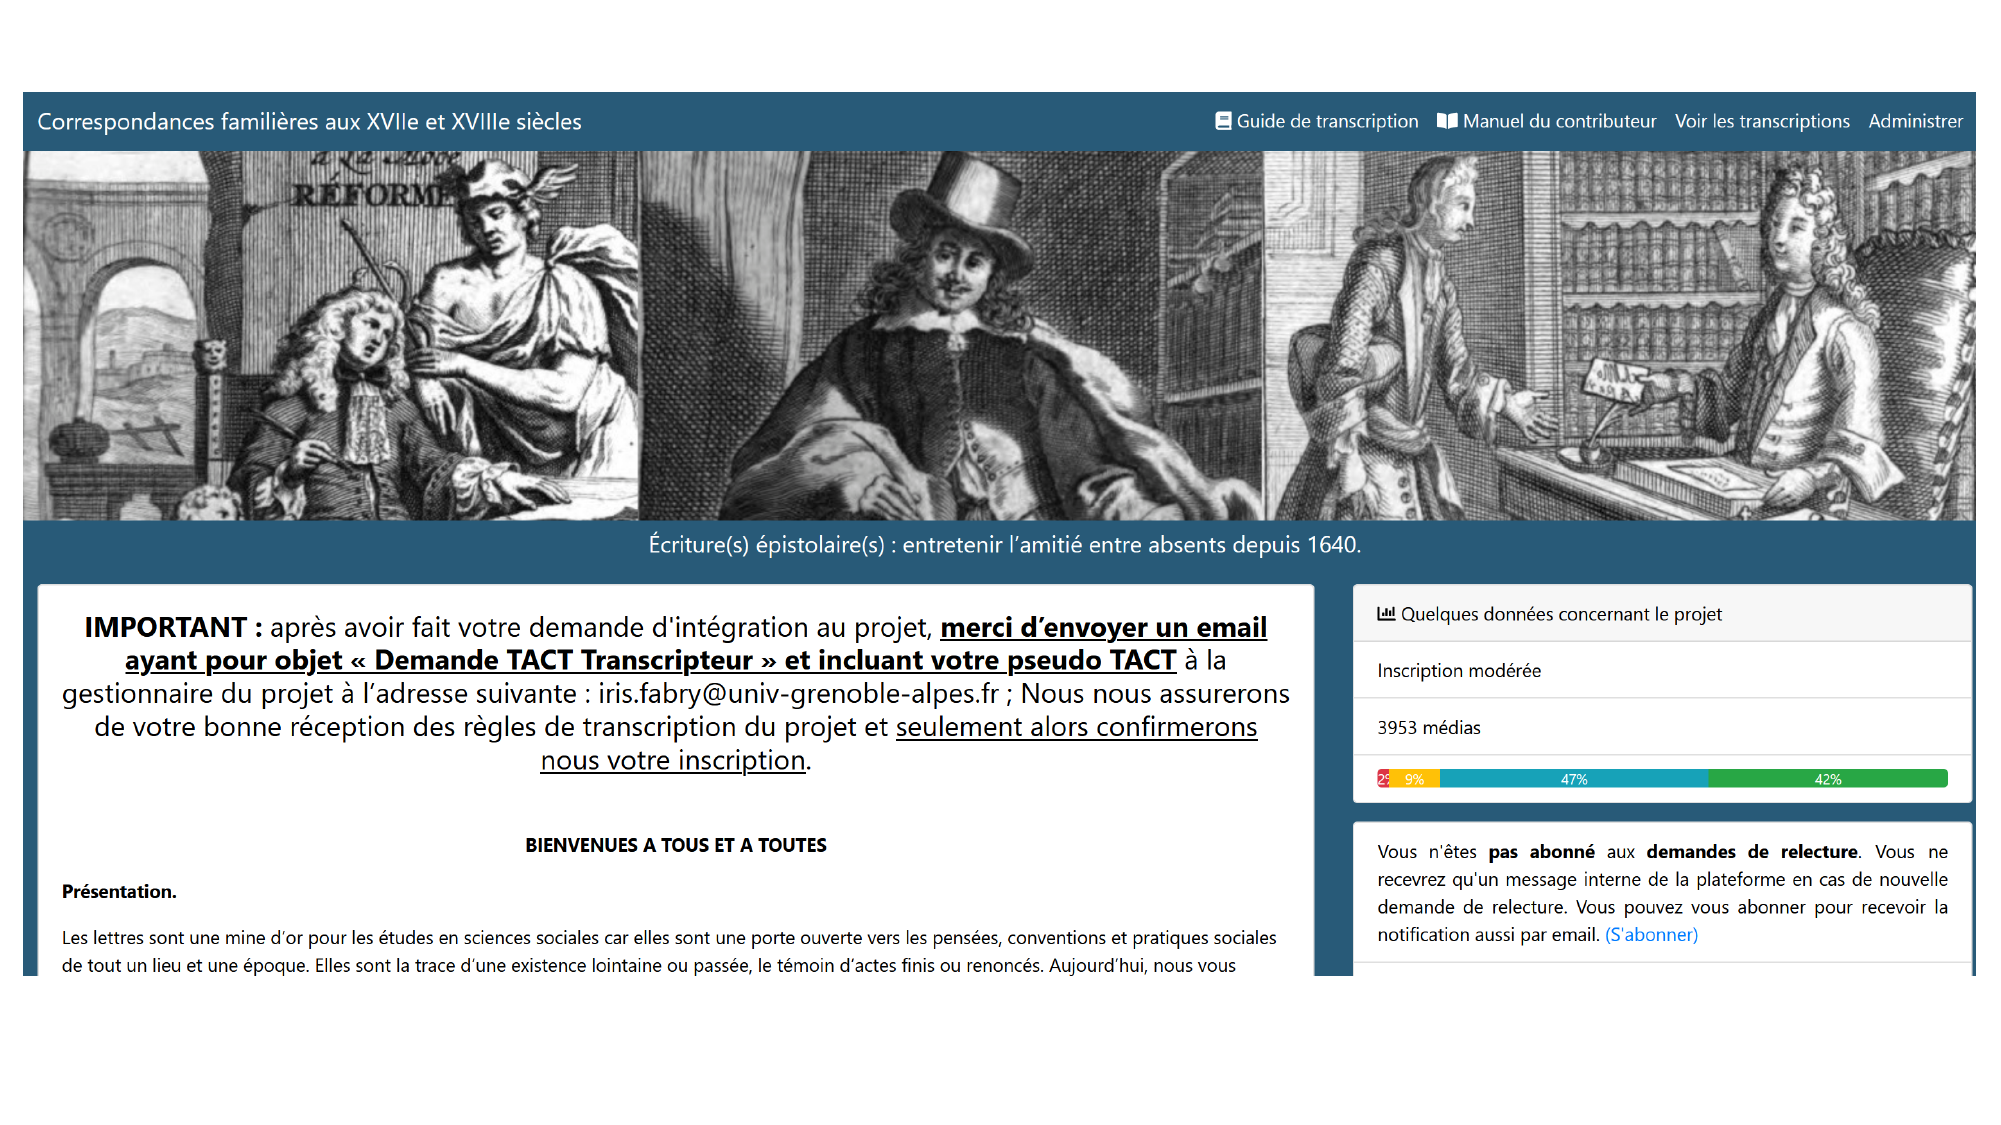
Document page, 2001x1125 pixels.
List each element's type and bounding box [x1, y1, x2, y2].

picture [23, 92, 1977, 977]
